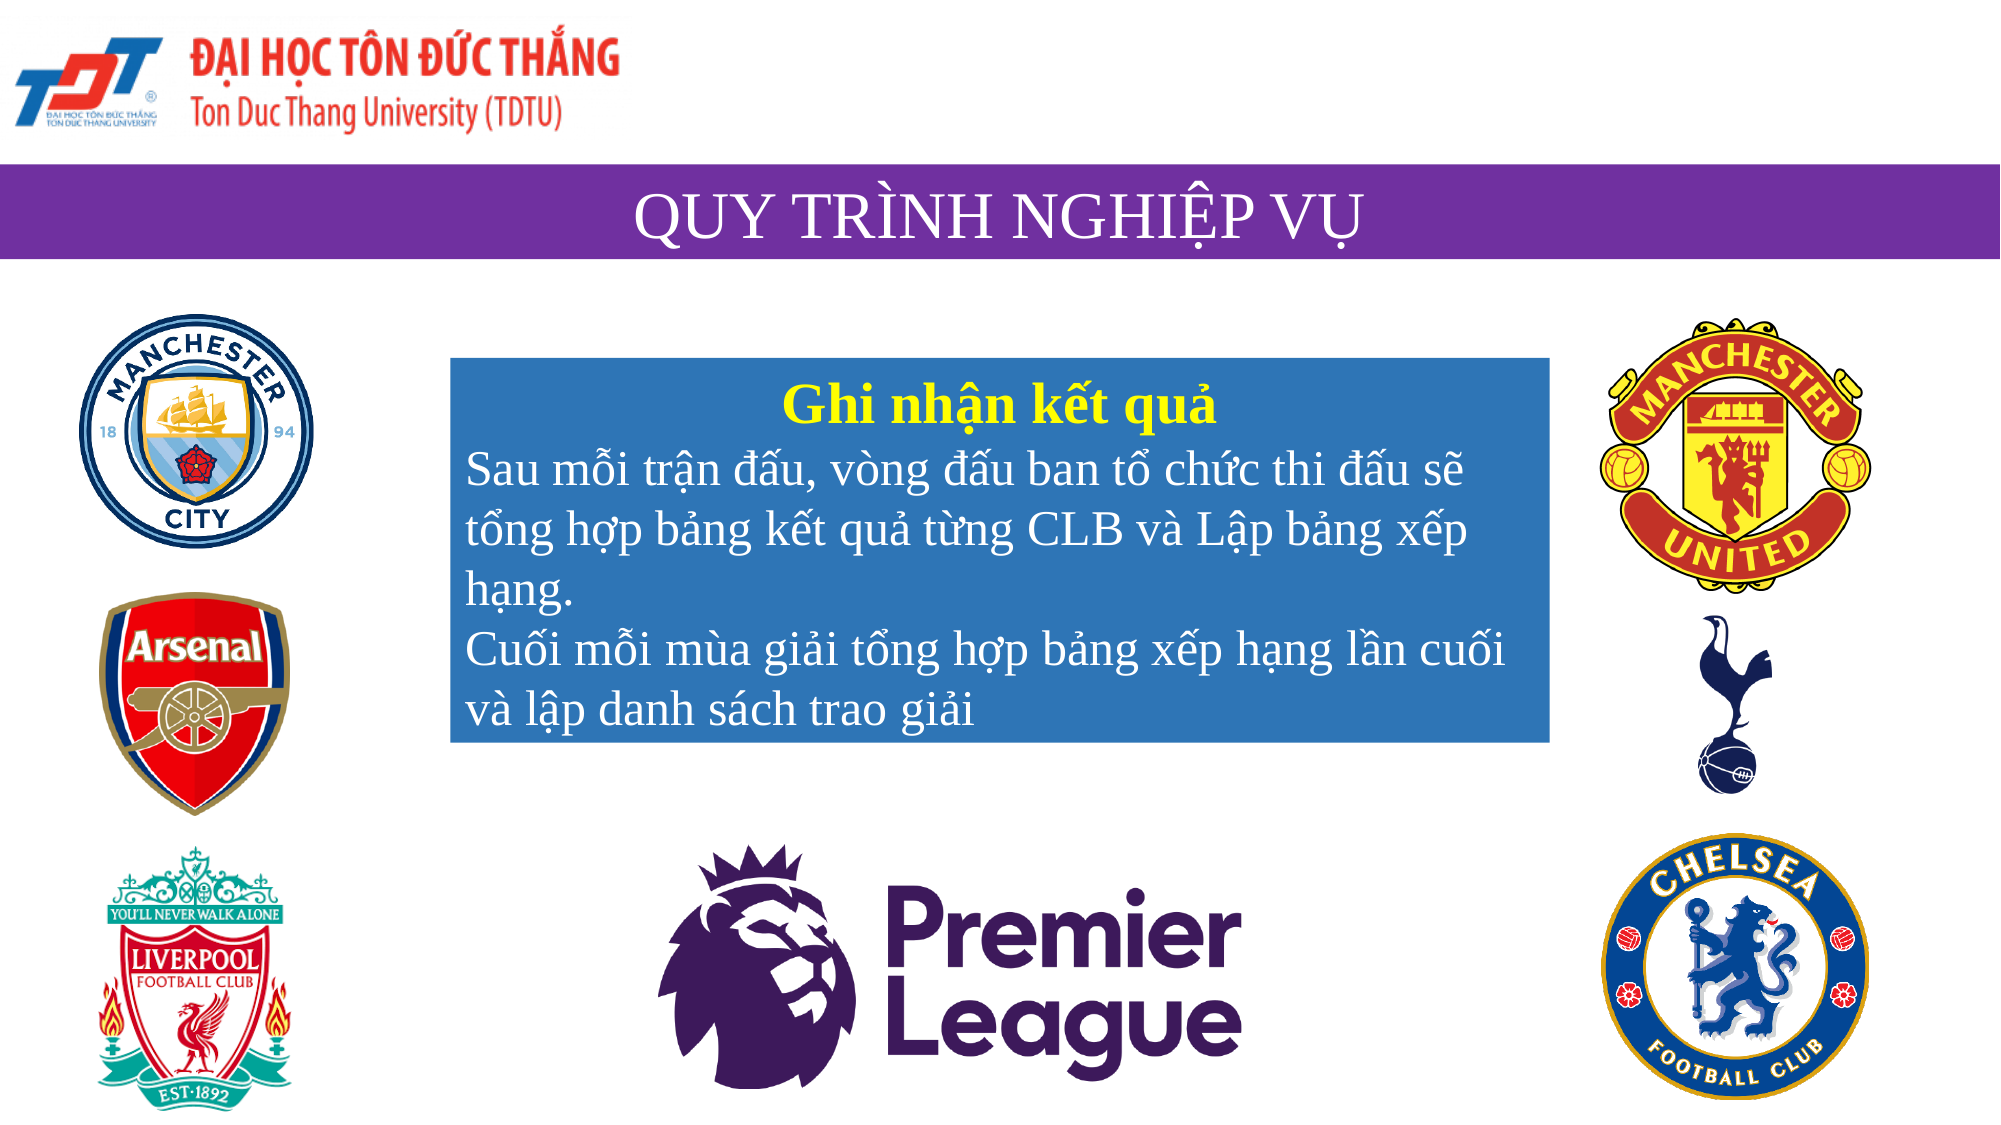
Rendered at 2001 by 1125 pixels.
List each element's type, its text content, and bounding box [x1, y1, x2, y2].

picture [99, 592, 290, 816]
text_box Ghi nhận kết quả Sau mỗi trận đấu, vòng đấu ban tổ chức thi đấu sẽ tổng hợp bảng kết quả từng CLB và Lập bảng xếp hạng. Cuối mỗi mùa giải tổng hợp bảng xếp hạng lần cuối và lập danh sách trao giải [450, 357, 1550, 743]
picture [658, 844, 1242, 1089]
text_box QUY TRÌNH NGHIỆP VỤ [0, 164, 2000, 260]
picture [91, 844, 298, 1113]
picture [0, 16, 632, 140]
picture [74, 309, 318, 553]
picture [1601, 833, 1869, 1100]
picture [1580, 300, 1890, 799]
